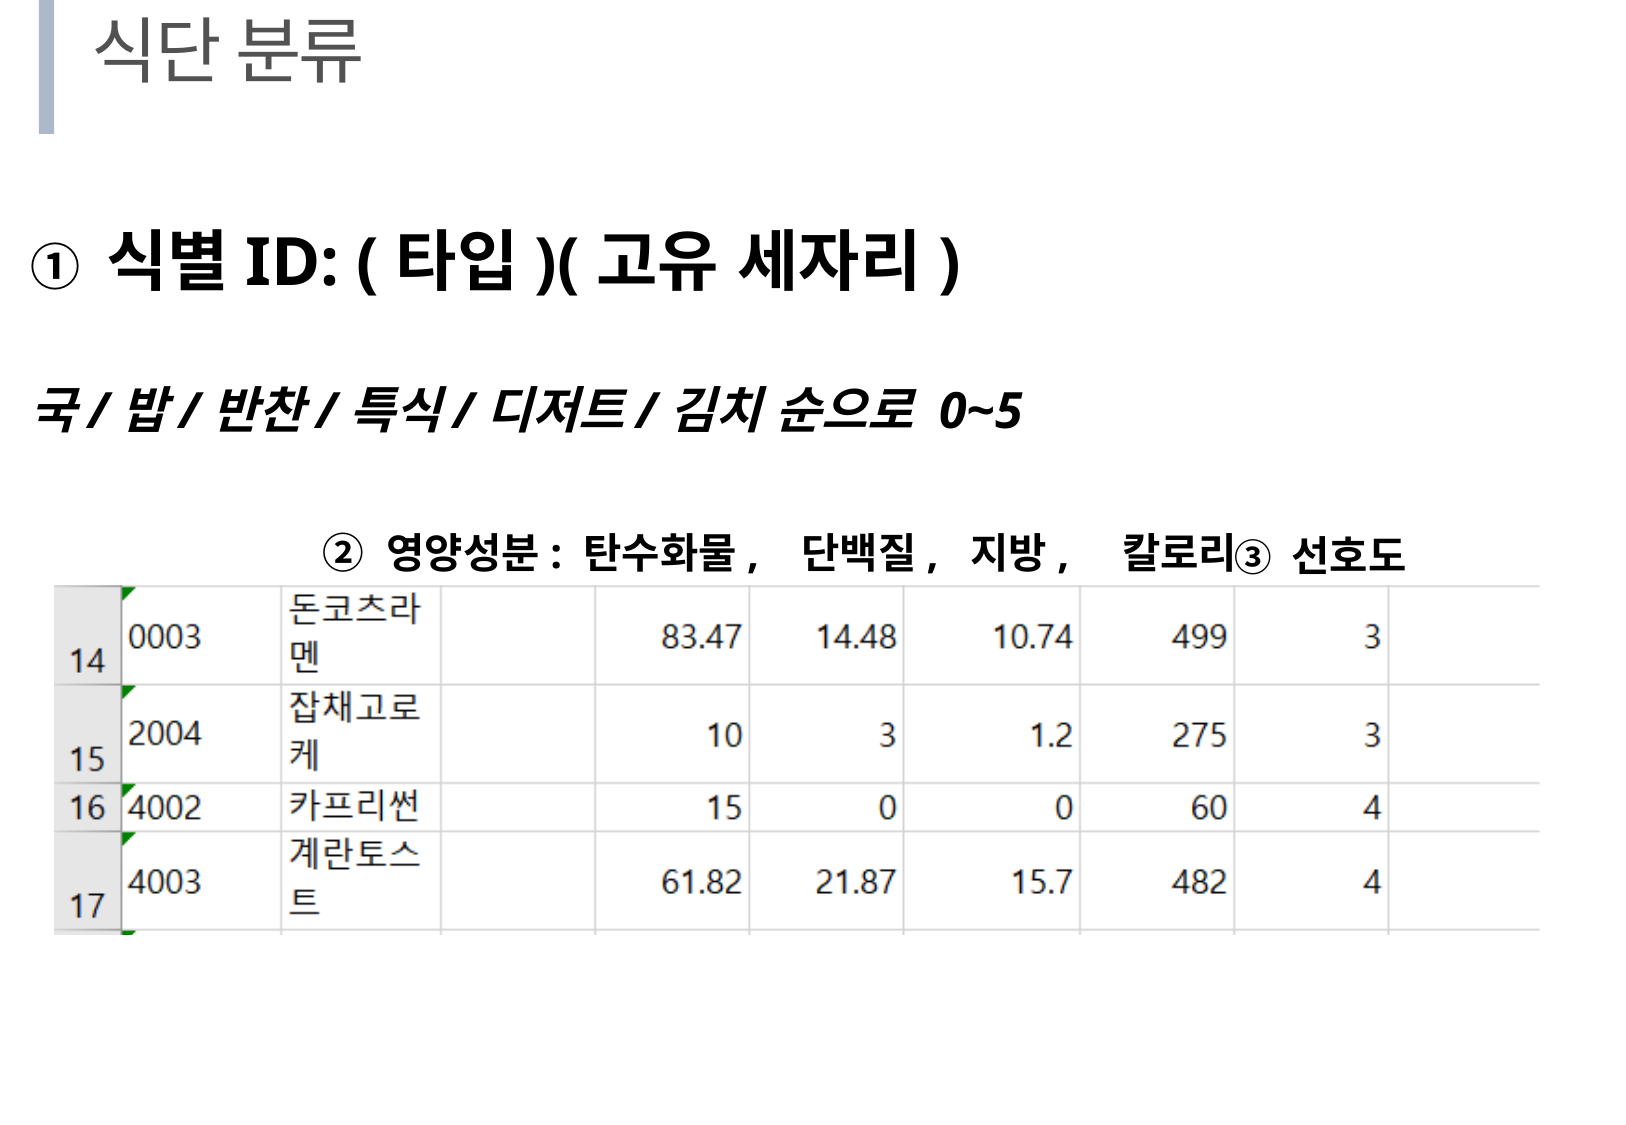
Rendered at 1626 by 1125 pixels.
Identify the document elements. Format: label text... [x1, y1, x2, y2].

text_box ② 영양성분: 탄수화물, 단백질, 지방, 칼로리 [308, 519, 1253, 584]
text_box ③ 선호도 [1219, 522, 1540, 584]
text_box [38, 0, 55, 135]
text_box ① 식별ID: (타입)(고유 세자리) 국/밥/반찬/특식/디저트/김치 순으로 0~5 [15, 211, 1038, 446]
picture [54, 584, 1540, 935]
text_box 식단 분류 [77, 0, 380, 99]
